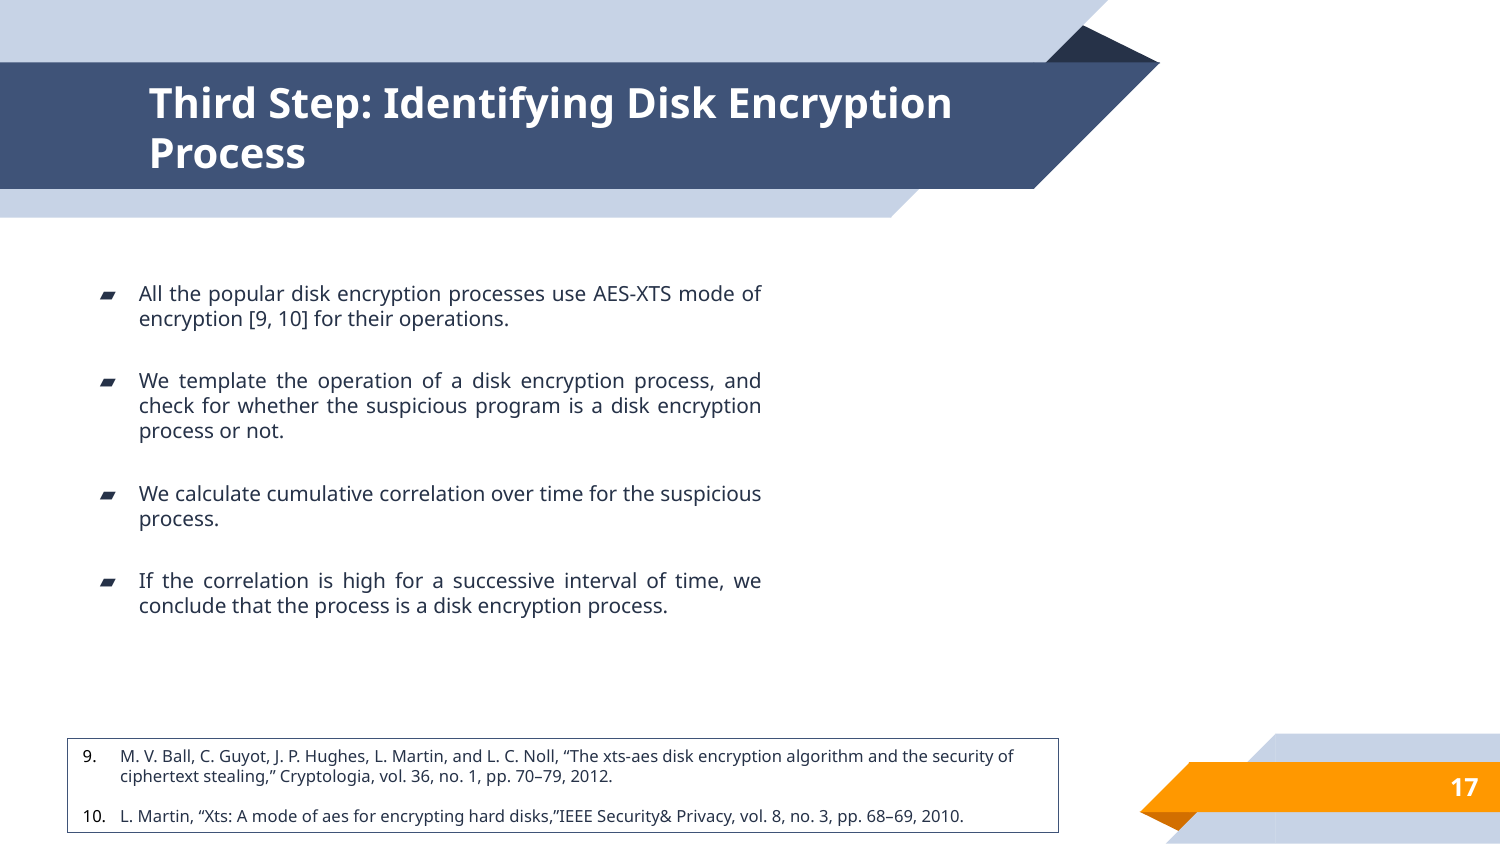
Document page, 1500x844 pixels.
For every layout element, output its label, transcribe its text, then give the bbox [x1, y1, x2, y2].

slide_number 17 [1249, 760, 1494, 813]
list All the popular disk encryption processes use AES-XTS mode of encryption [9, 10] for their operations. We template the operation of a disk encryption process, and check for whether the suspicious program is a disk encryption process or not. We calculate cumulative correlation over time for the suspicious process. If the correlation is high for a successive interval of time, we conclude that the process is a disk encryption process. [68, 265, 777, 593]
text_box M. V. Ball, C. Guyot, J. P. Hughes, L. Martin, and L. C. Noll, “The xts-aes disk encryption algorithm and the security of ciphertext stealing,” Cryptologia, vol. 36, no. 1, pp. 70–79, 2012. L. Martin, “Xts: A mode of aes for encrypting hard disks,”IEEE Security& Privacy, vol. 8, no. 3, pp. 68–69, 2010. [67, 738, 1059, 833]
title Third Step: Identifying Disk Encryption Process [133, 64, 997, 190]
